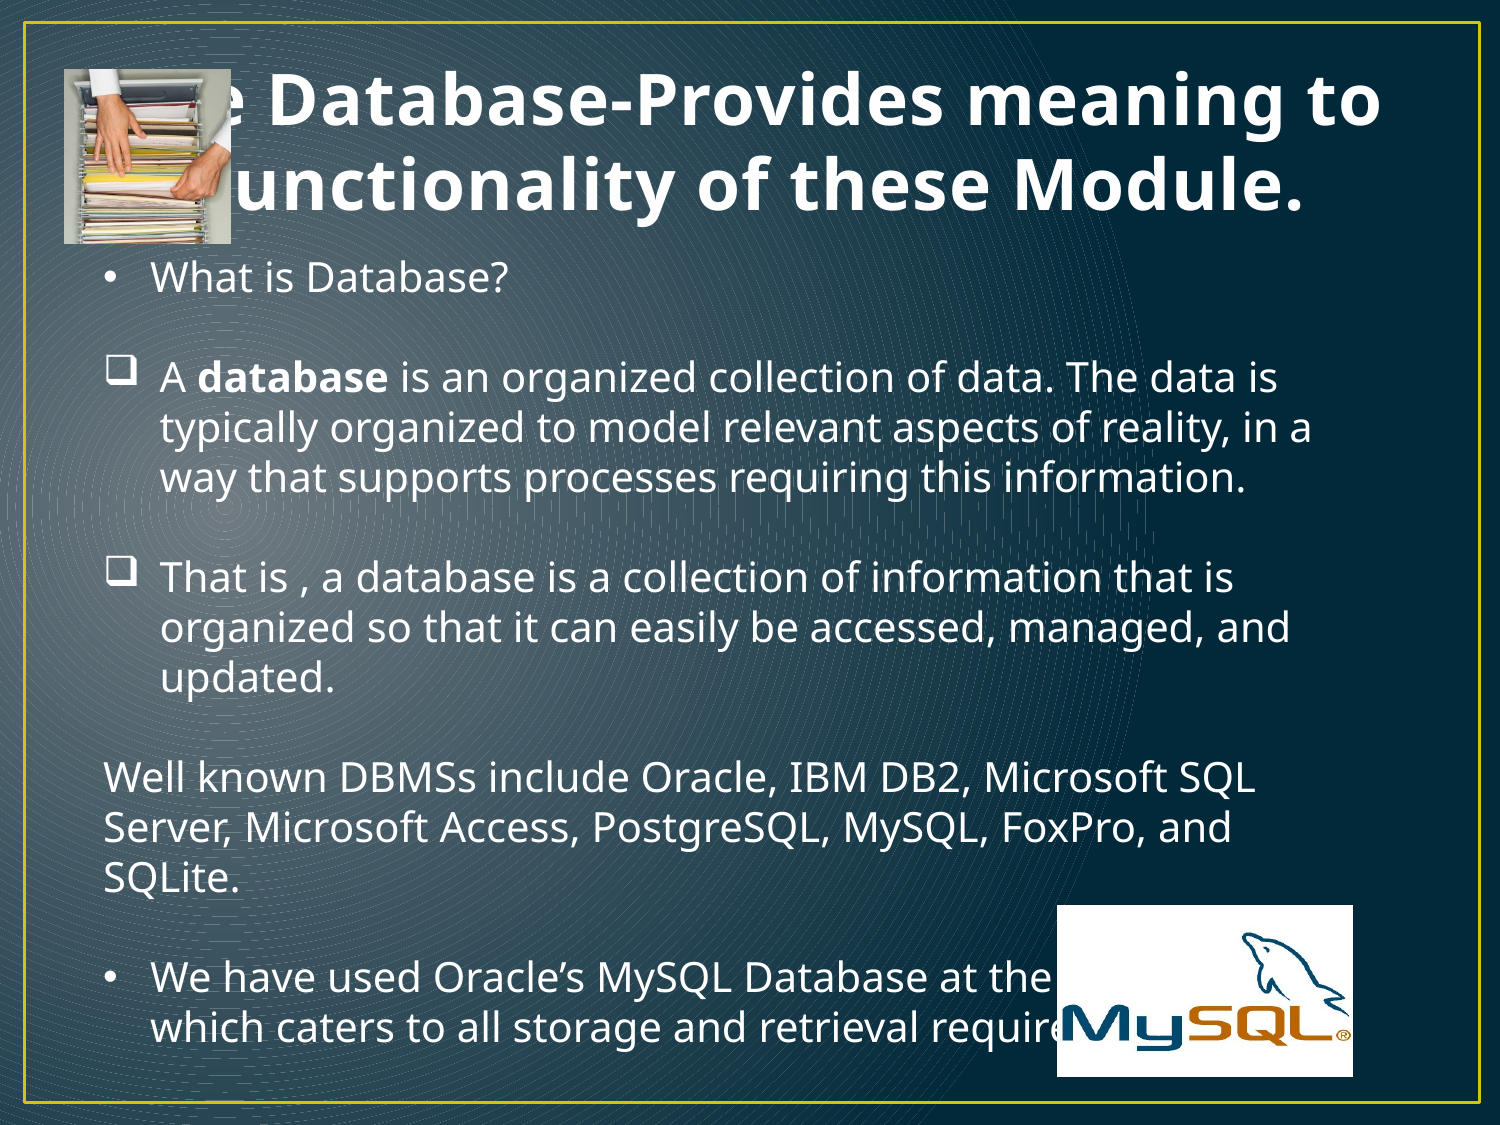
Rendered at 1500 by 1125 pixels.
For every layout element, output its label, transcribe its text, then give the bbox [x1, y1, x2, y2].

text_box What is Database? A database is an organized collection of data. The data is typically organized to model relevant aspects of reality, in a way that supports processes requiring this information. That is , a database is a collection of information that is organized so that it can easily be accessed, managed, and updated. Well known DBMSs include Oracle, IBM DB2, Microsoft SQL Server, Microsoft Access, PostgreSQL, MySQL, FoxPro, and SQLite. We have used Oracle’s MySQL Database at the back-end , which caters to all storage and retrieval requirements. [88, 243, 1353, 1059]
picture [64, 69, 231, 244]
title The Database-Provides meaning to Functionality of these Module. [75, 45, 1425, 233]
picture [1056, 906, 1352, 1076]
